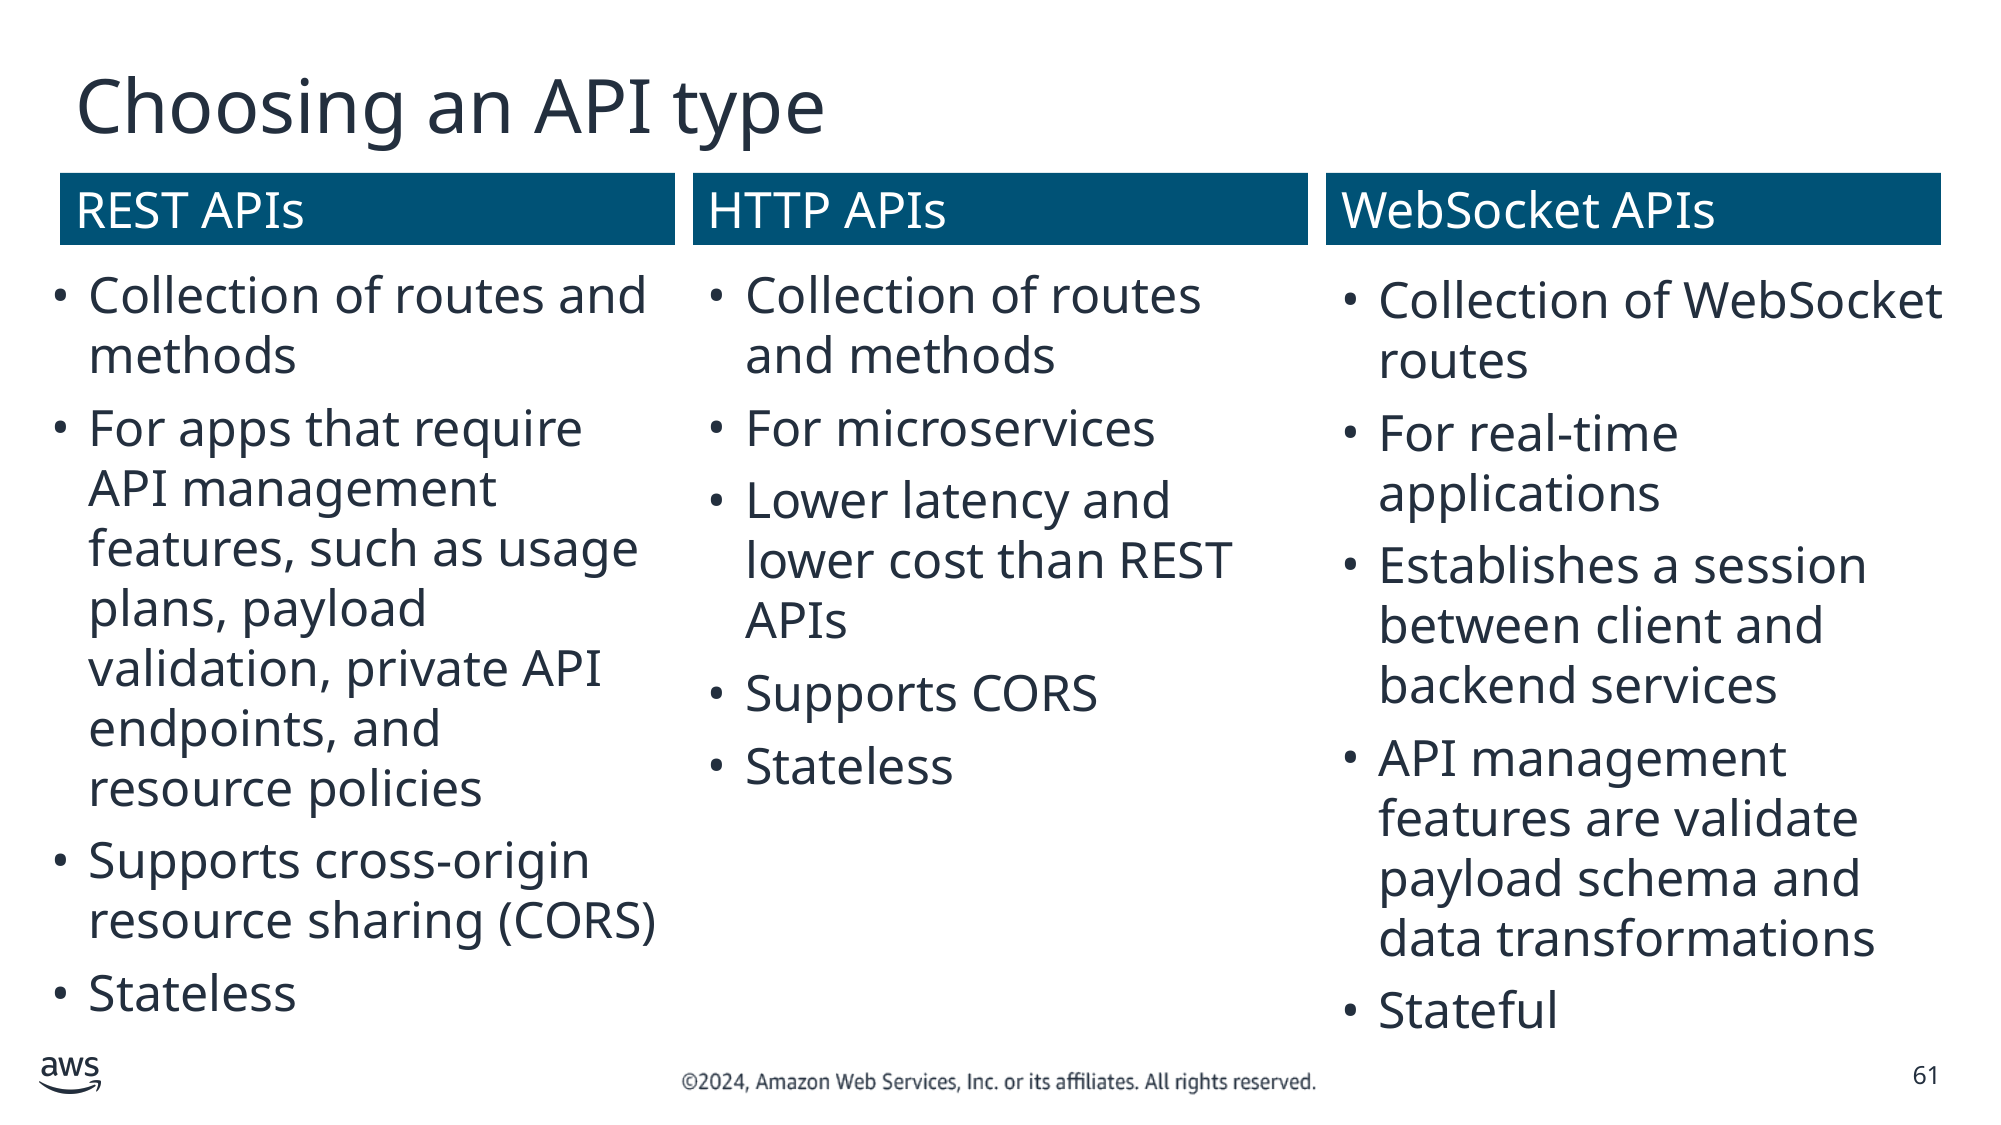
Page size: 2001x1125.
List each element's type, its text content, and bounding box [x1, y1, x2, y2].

list WebSocket APIs [1326, 172, 1941, 245]
list Collection of routes and methods For microservices Lower latency and lower cost than REST APIs Supports CORS Stateless [693, 256, 1308, 1056]
slide_number ‹#› [1861, 1057, 1941, 1095]
picture [39, 1057, 101, 1094]
list Collection of WebSocket routes For real-time applications Establishes a session between client and backend services API management features are validate payload schema and data transformations Stateful [1326, 261, 1964, 1056]
list REST APIs [60, 172, 675, 245]
list HTTP APIs [693, 172, 1308, 245]
list Collection of routes and methods For apps that require API management features, such as usage plans, payload validation, private API endpoints, and resource policies Supports cross-origin resource sharing (CORS) Stateless [36, 256, 675, 1056]
title Choosing an API type [60, 49, 1941, 170]
picture [621, 1061, 1378, 1105]
